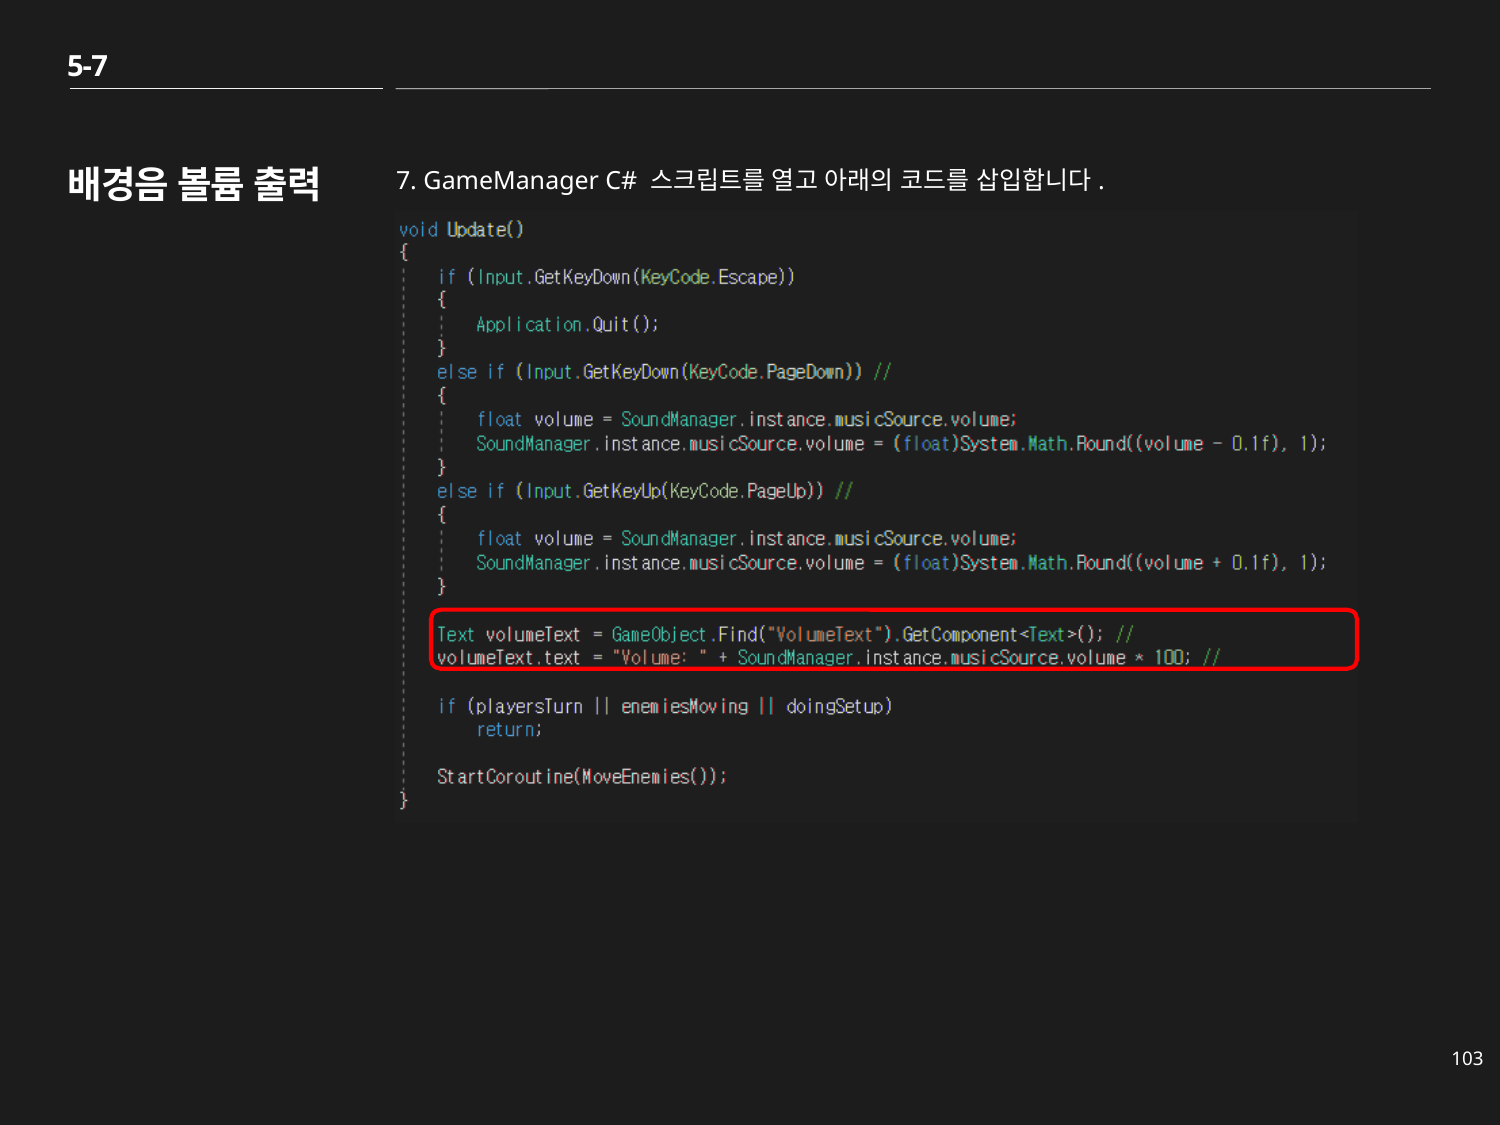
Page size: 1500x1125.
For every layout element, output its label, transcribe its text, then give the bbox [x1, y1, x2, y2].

picture [395, 210, 1358, 823]
text_box 5-7 [52, 39, 123, 90]
title 배경음 볼륨 출력 [52, 153, 384, 395]
text_box 103 [1377, 1039, 1499, 1080]
text_box 7. GameManager C# 스크립트를 열고 아래의 코드를 삽입합니다. [381, 157, 1120, 202]
